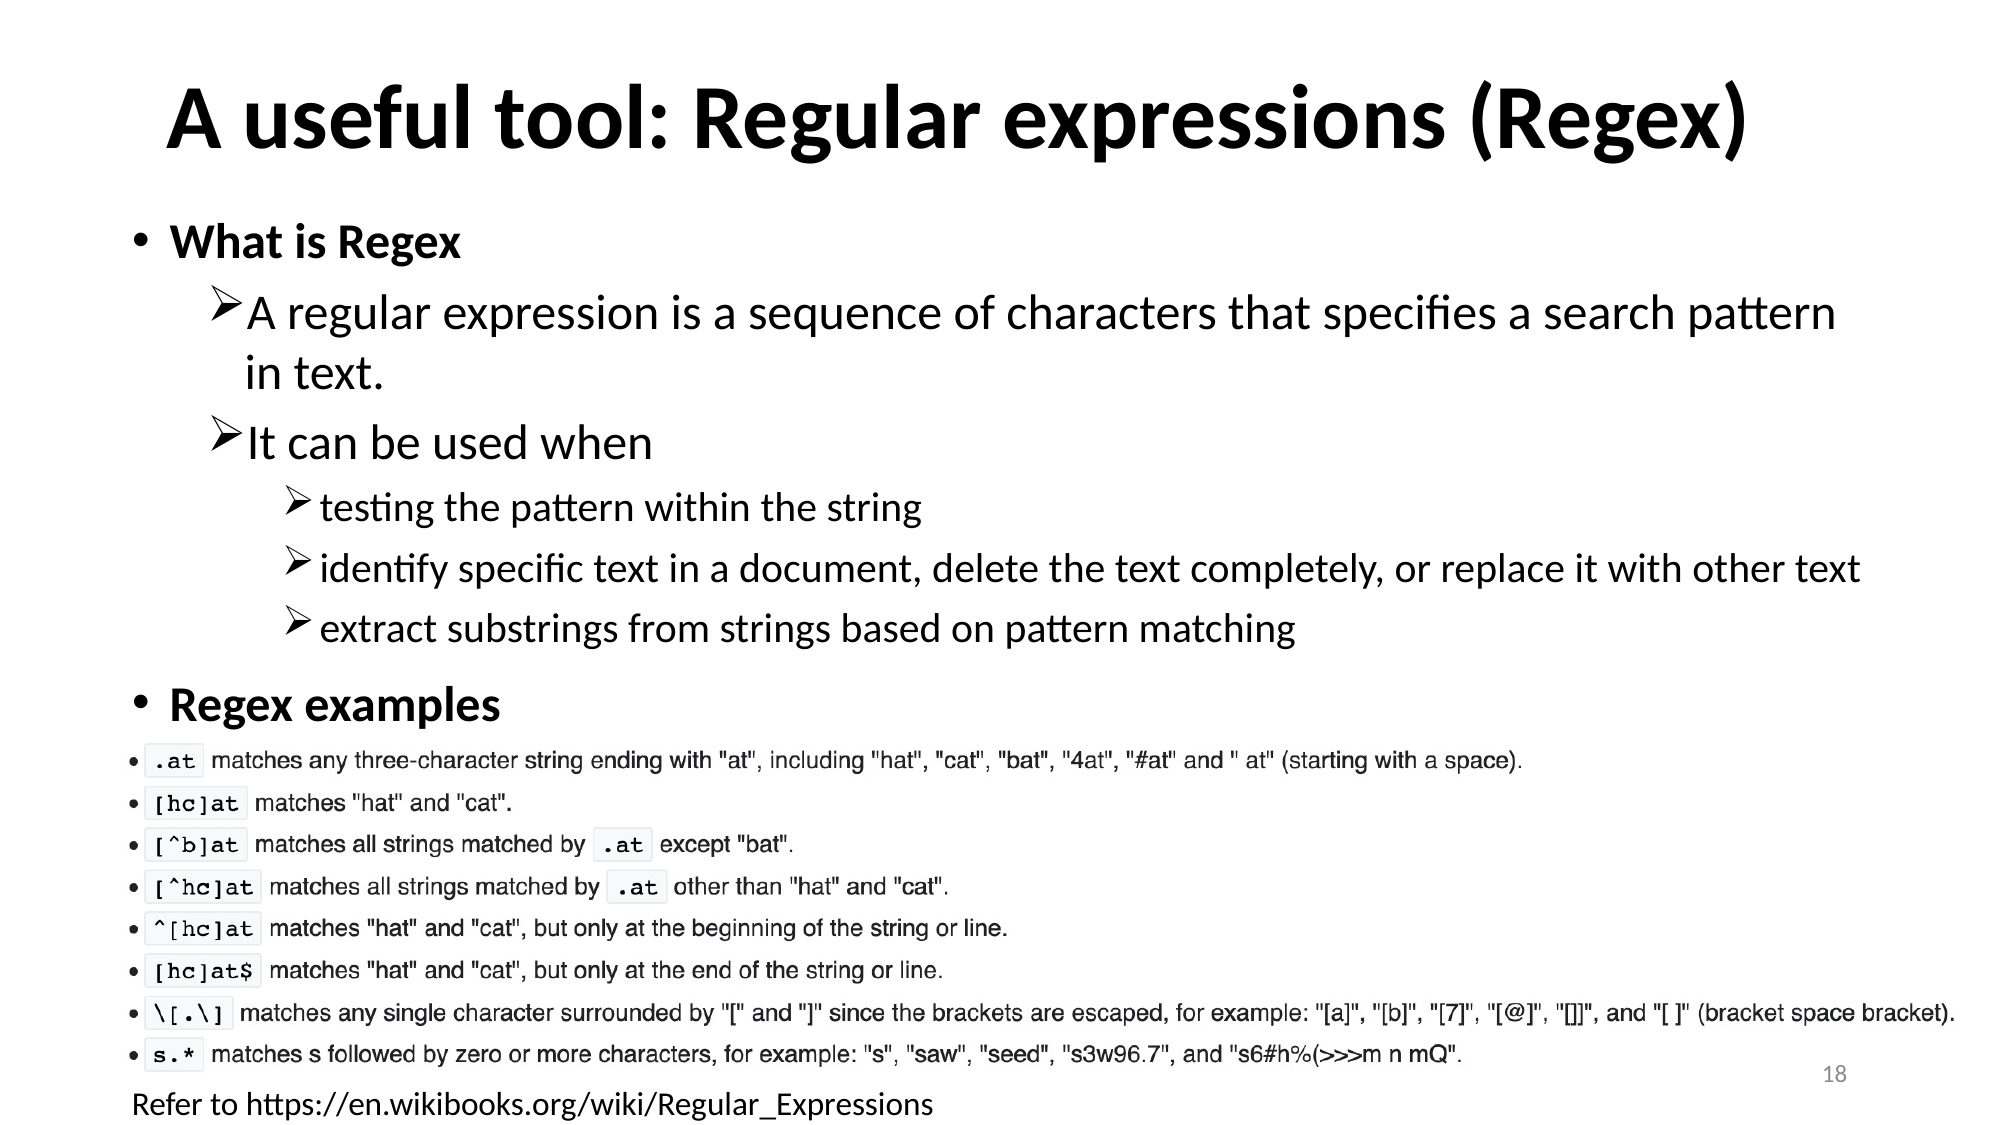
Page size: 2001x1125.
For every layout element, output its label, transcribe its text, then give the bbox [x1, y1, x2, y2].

picture [117, 736, 1966, 1073]
title A useful tool: Regular expressions (Regex) [151, 10, 2000, 228]
text_box What is Regex A regular expression is a sequence of characters that specifies a search pattern in text. It can be used when testing the pattern within the string identify specific text in a document, delete the text completely, or replace it with other text extract substrings from strings based on pattern matching Regex examples [117, 201, 1883, 736]
slide_number 18 [1412, 1073, 1863, 1103]
text_box Refer to https://en.wikibooks.org/wiki/Regular_Expressions [117, 1074, 1118, 1125]
